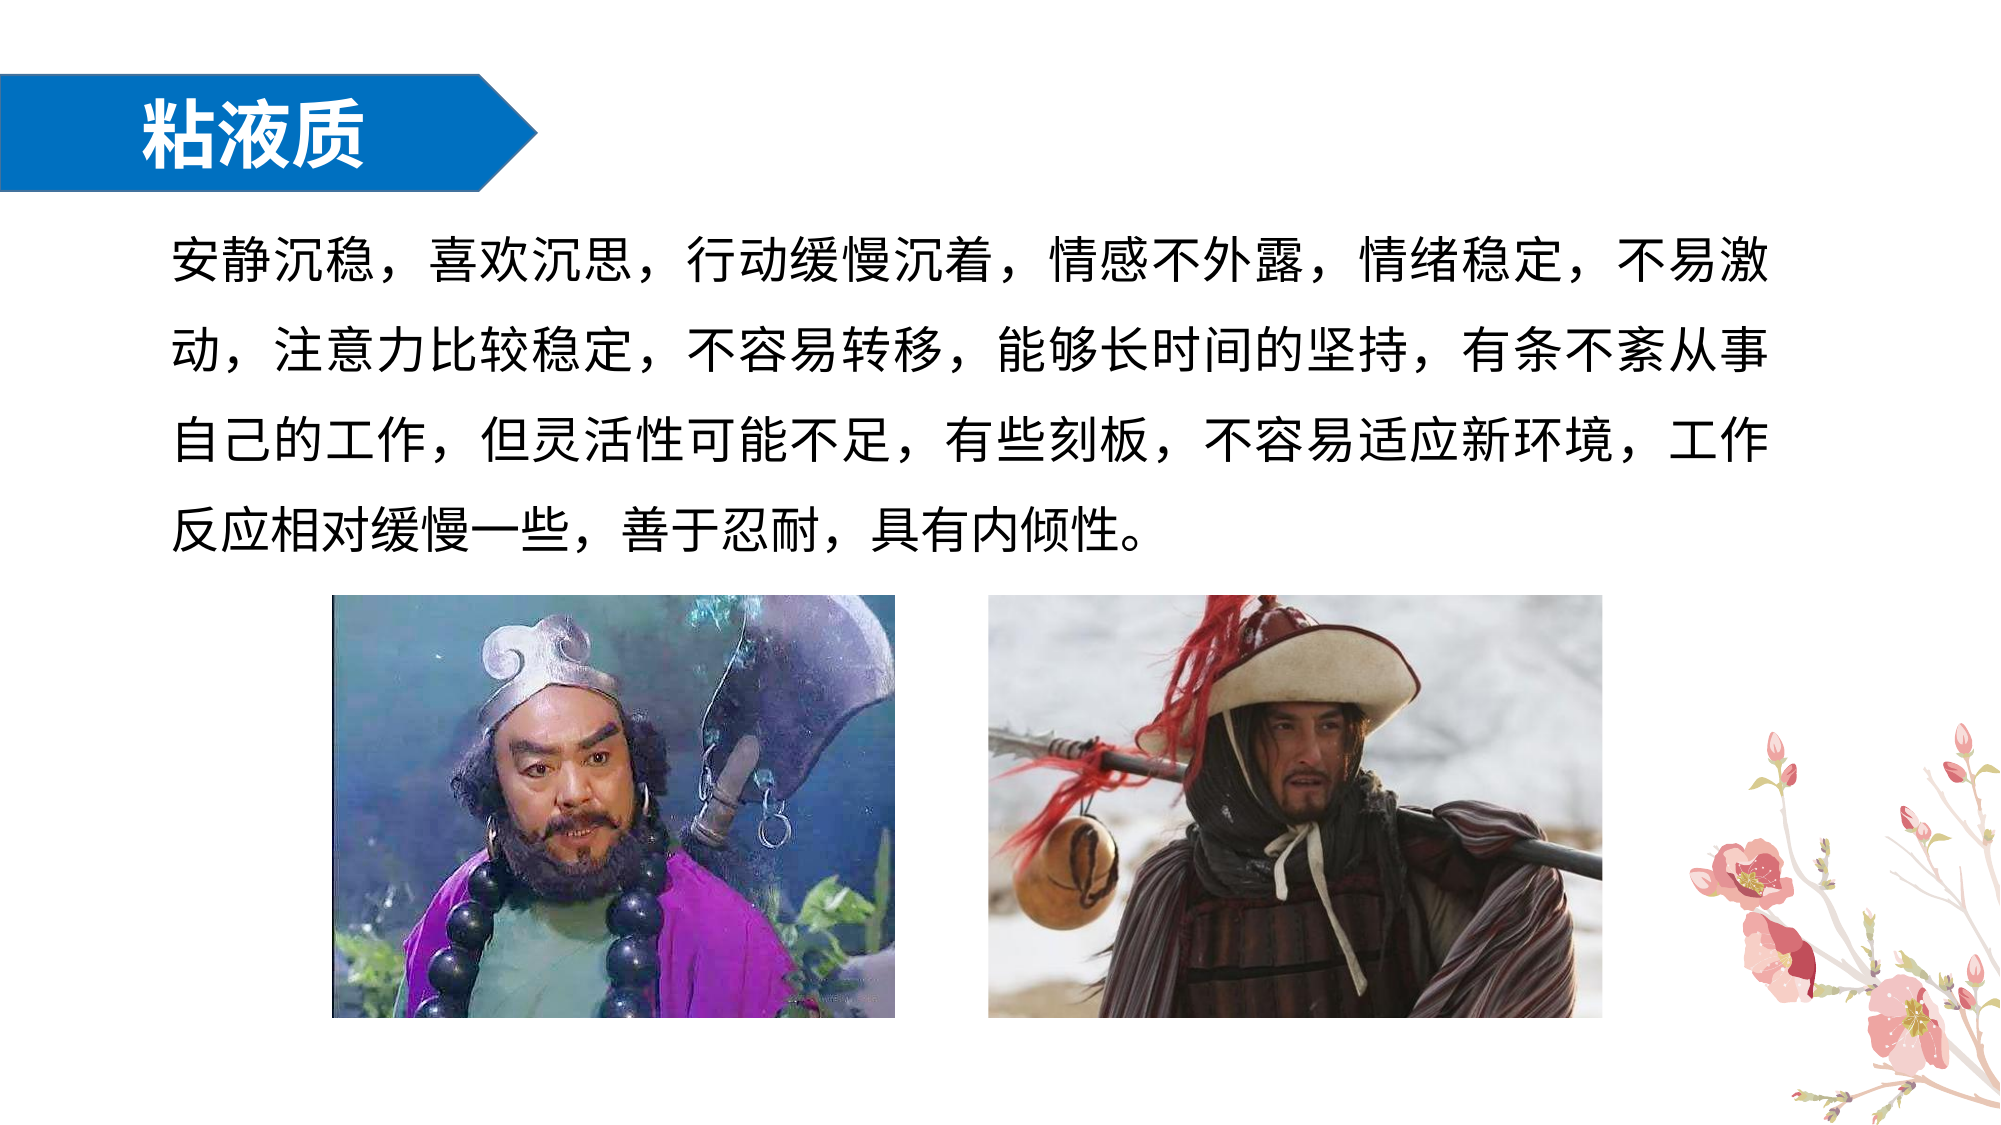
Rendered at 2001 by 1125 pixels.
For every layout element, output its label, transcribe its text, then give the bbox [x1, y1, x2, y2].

text_box 安静沉稳，喜欢沉思，行动缓慢沉着，情感不外露，情绪稳定，不易激动，注意力比较稳定，不容易转移，能够长时间的坚持，有条不紊从事自己的工作，但灵活性可能不足，有些刻板，不容易适应新环境，工作反应相对缓慢一些，善于忍耐，具有内倾性。 [155, 190, 1785, 566]
picture [1689, 722, 2000, 1125]
text_box 粘液质 [0, 73, 539, 192]
picture [332, 595, 895, 1018]
picture [988, 595, 1603, 1018]
